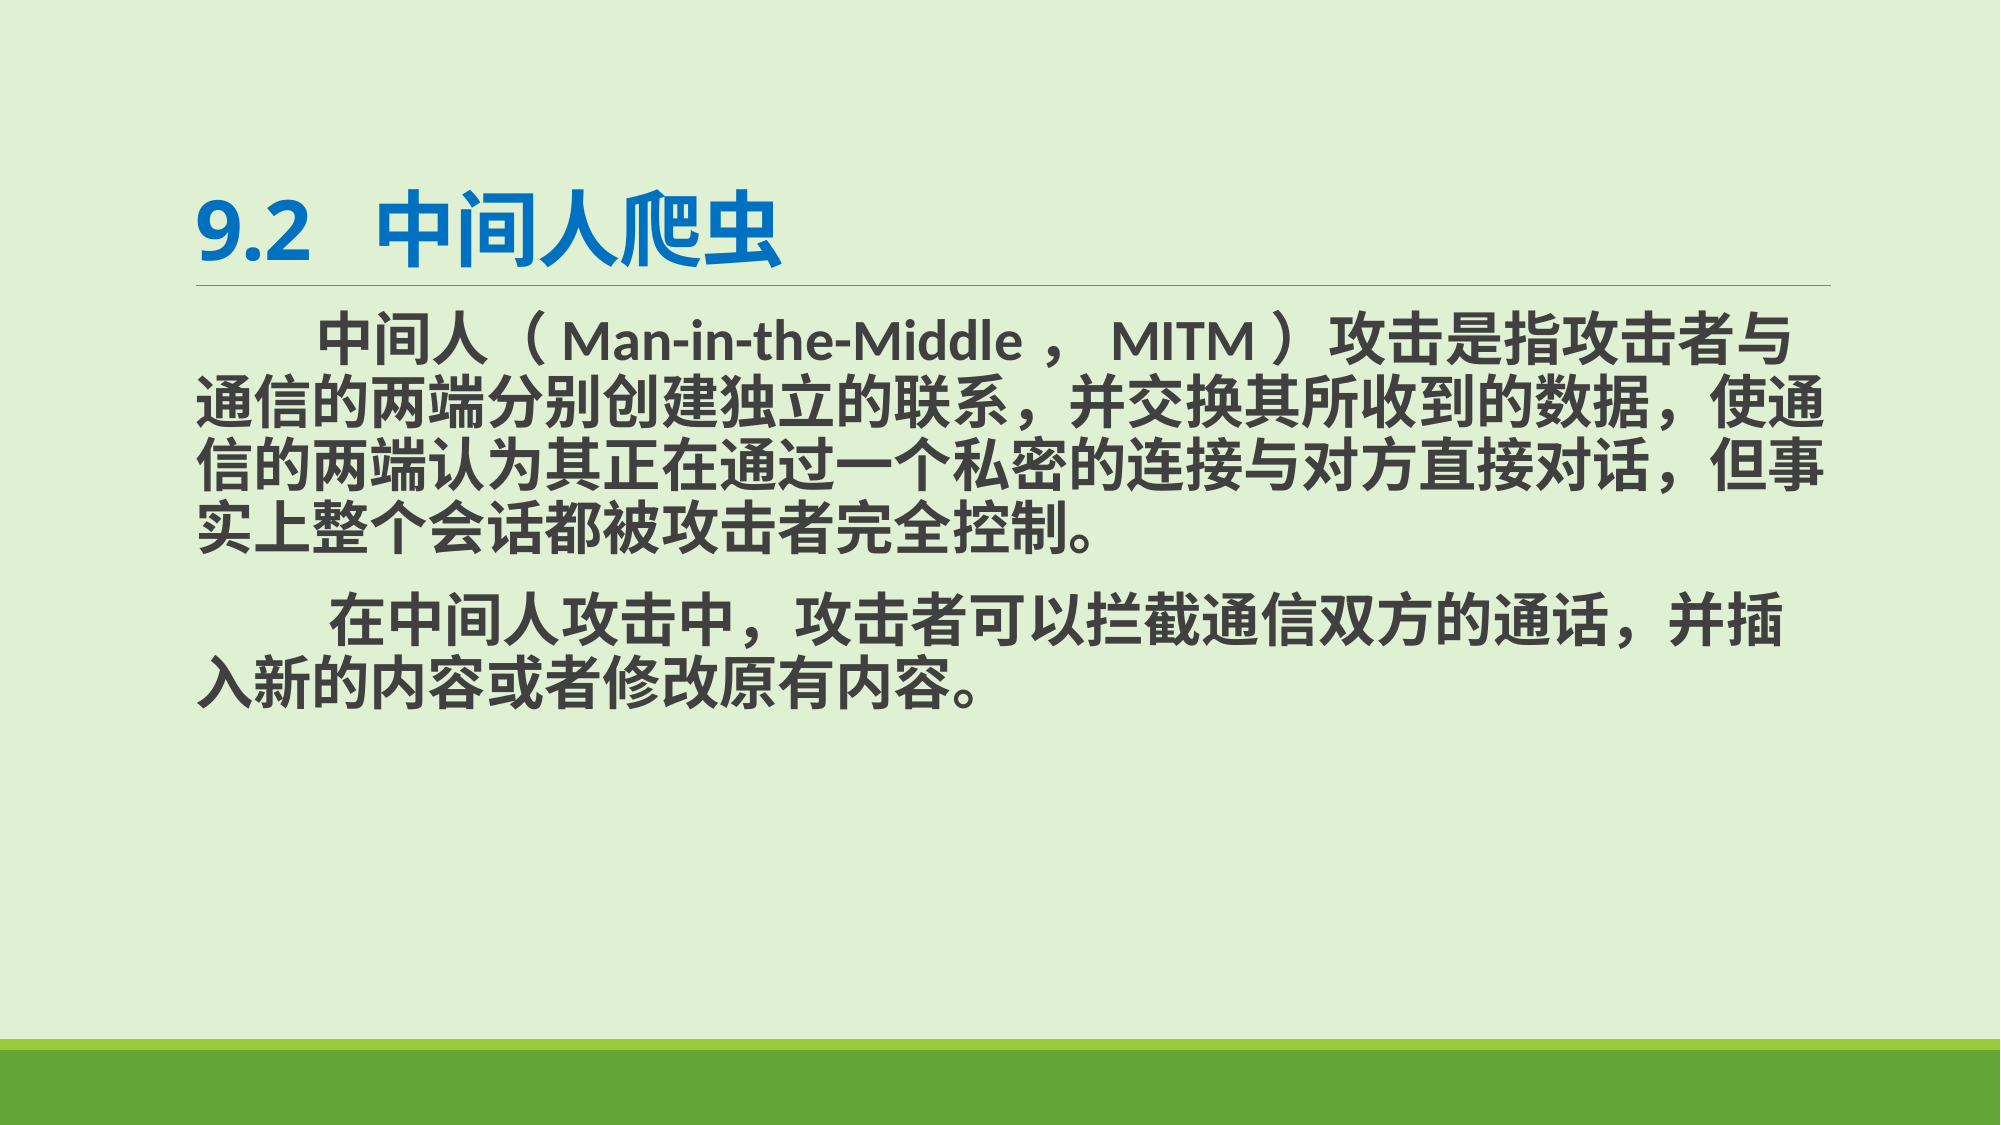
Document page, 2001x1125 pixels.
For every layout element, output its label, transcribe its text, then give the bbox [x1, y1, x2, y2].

list 中间人（Man-in-the-Middle，MITM）攻击是指攻击者与通信的两端分别创建独立的联系，并交换其所收到的数据，使通信的两端认为其正在通过一个私密的连接与对方直接对话，但事实上整个会话都被攻击者完全控制。 在中间人攻击中，攻击者可以拦截通信双方的通话，并插入新的内容或者修改原有内容。 [180, 302, 1830, 963]
title 9.2 中间人爬虫 [180, 47, 1830, 285]
